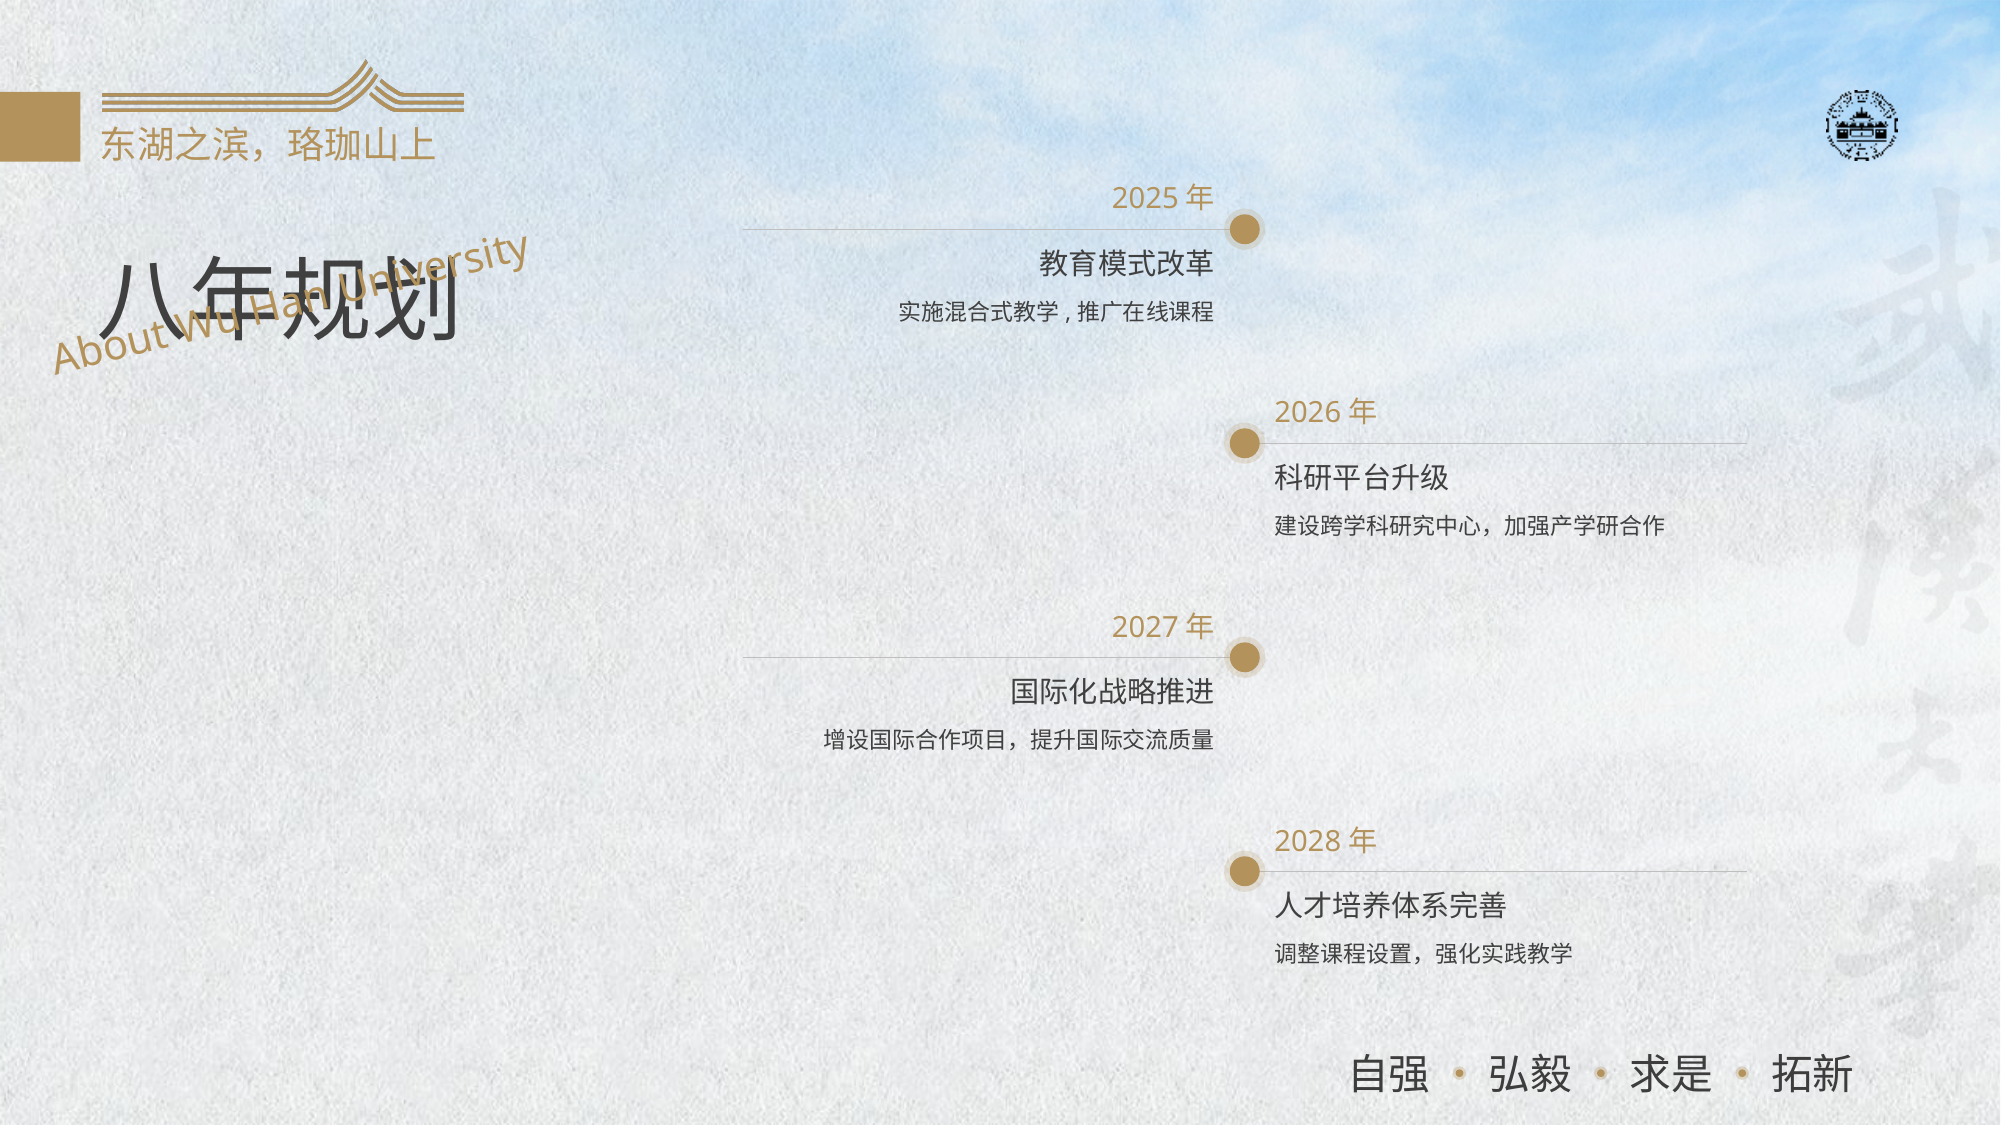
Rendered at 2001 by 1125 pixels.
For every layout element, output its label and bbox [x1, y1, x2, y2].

text_box [658, 599, 1266, 762]
text_box [0, 90, 8, 163]
picture [0, 0, 2001, 1125]
text_box [1316, 1039, 1886, 1107]
text_box [658, 171, 1266, 334]
text_box [1223, 385, 1842, 548]
text_box [1223, 814, 1831, 976]
